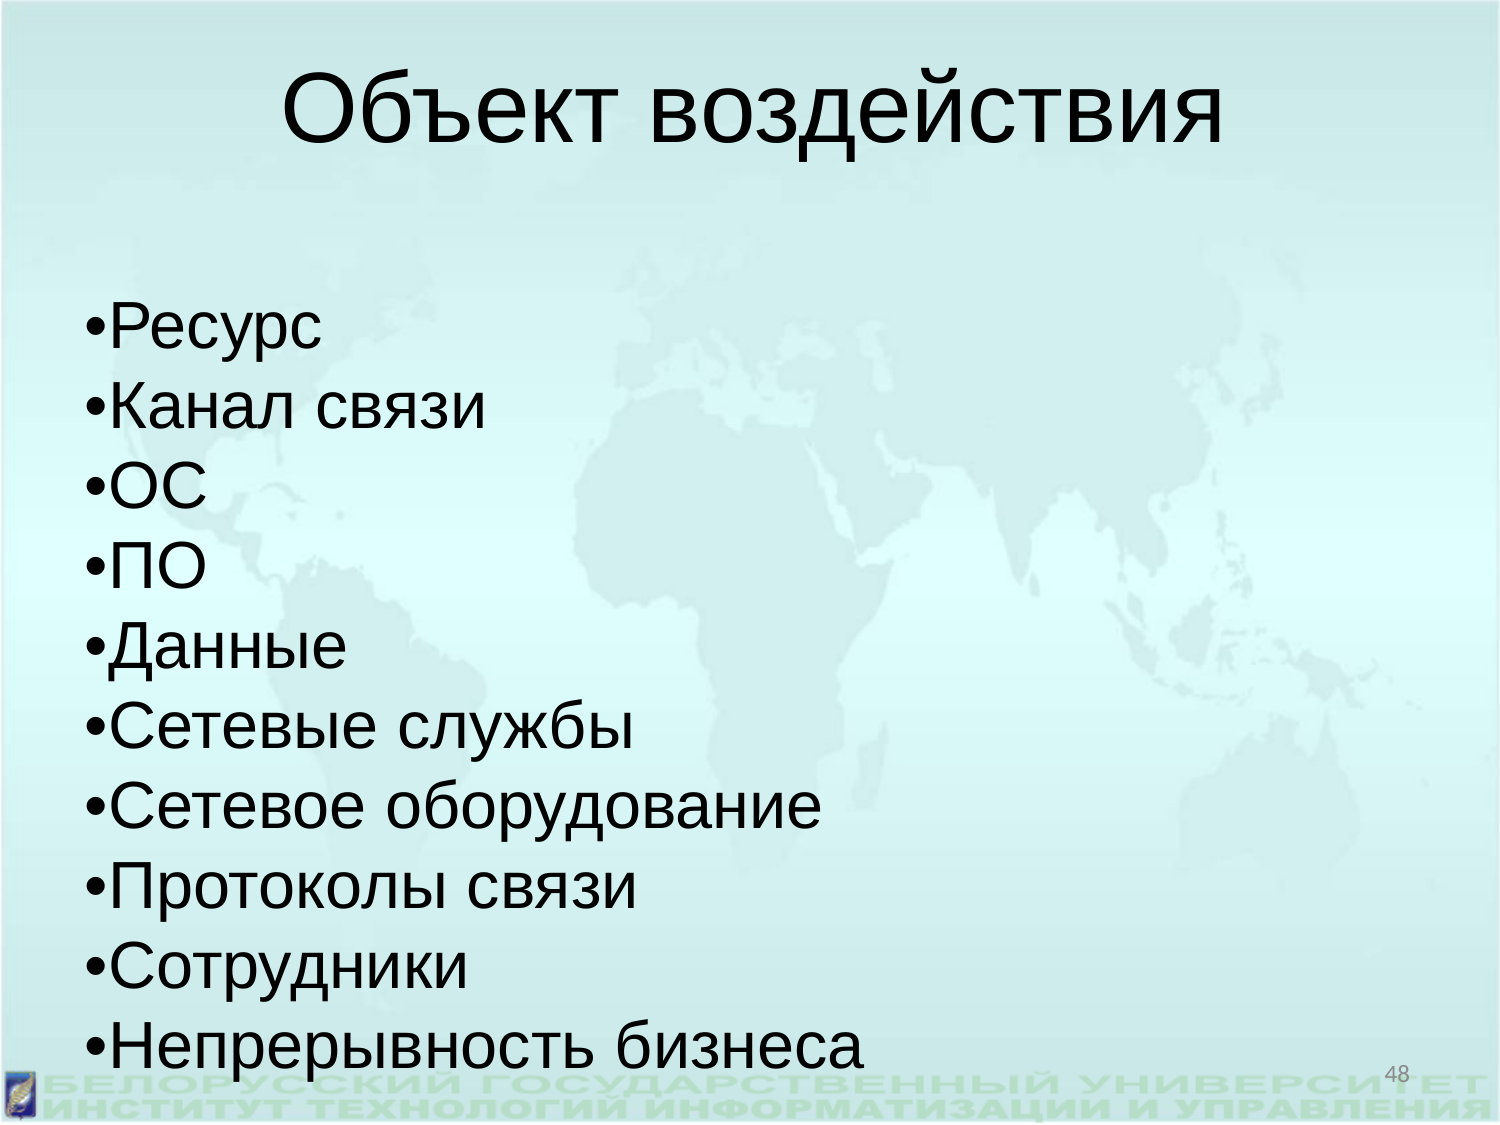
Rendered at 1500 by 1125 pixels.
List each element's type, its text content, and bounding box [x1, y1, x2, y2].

picture [0, 0, 1500, 1125]
text_box Объект воздействия •Ресурс •Канал связи •ОС •ПО •Данные •Сетевые службы •Сетевое оборудование •Протоколы связи •Сотрудники •Непрерывность бизнеса [70, 35, 1465, 1090]
footer [512, 1042, 988, 1103]
slide_number 48 [1074, 1042, 1425, 1103]
